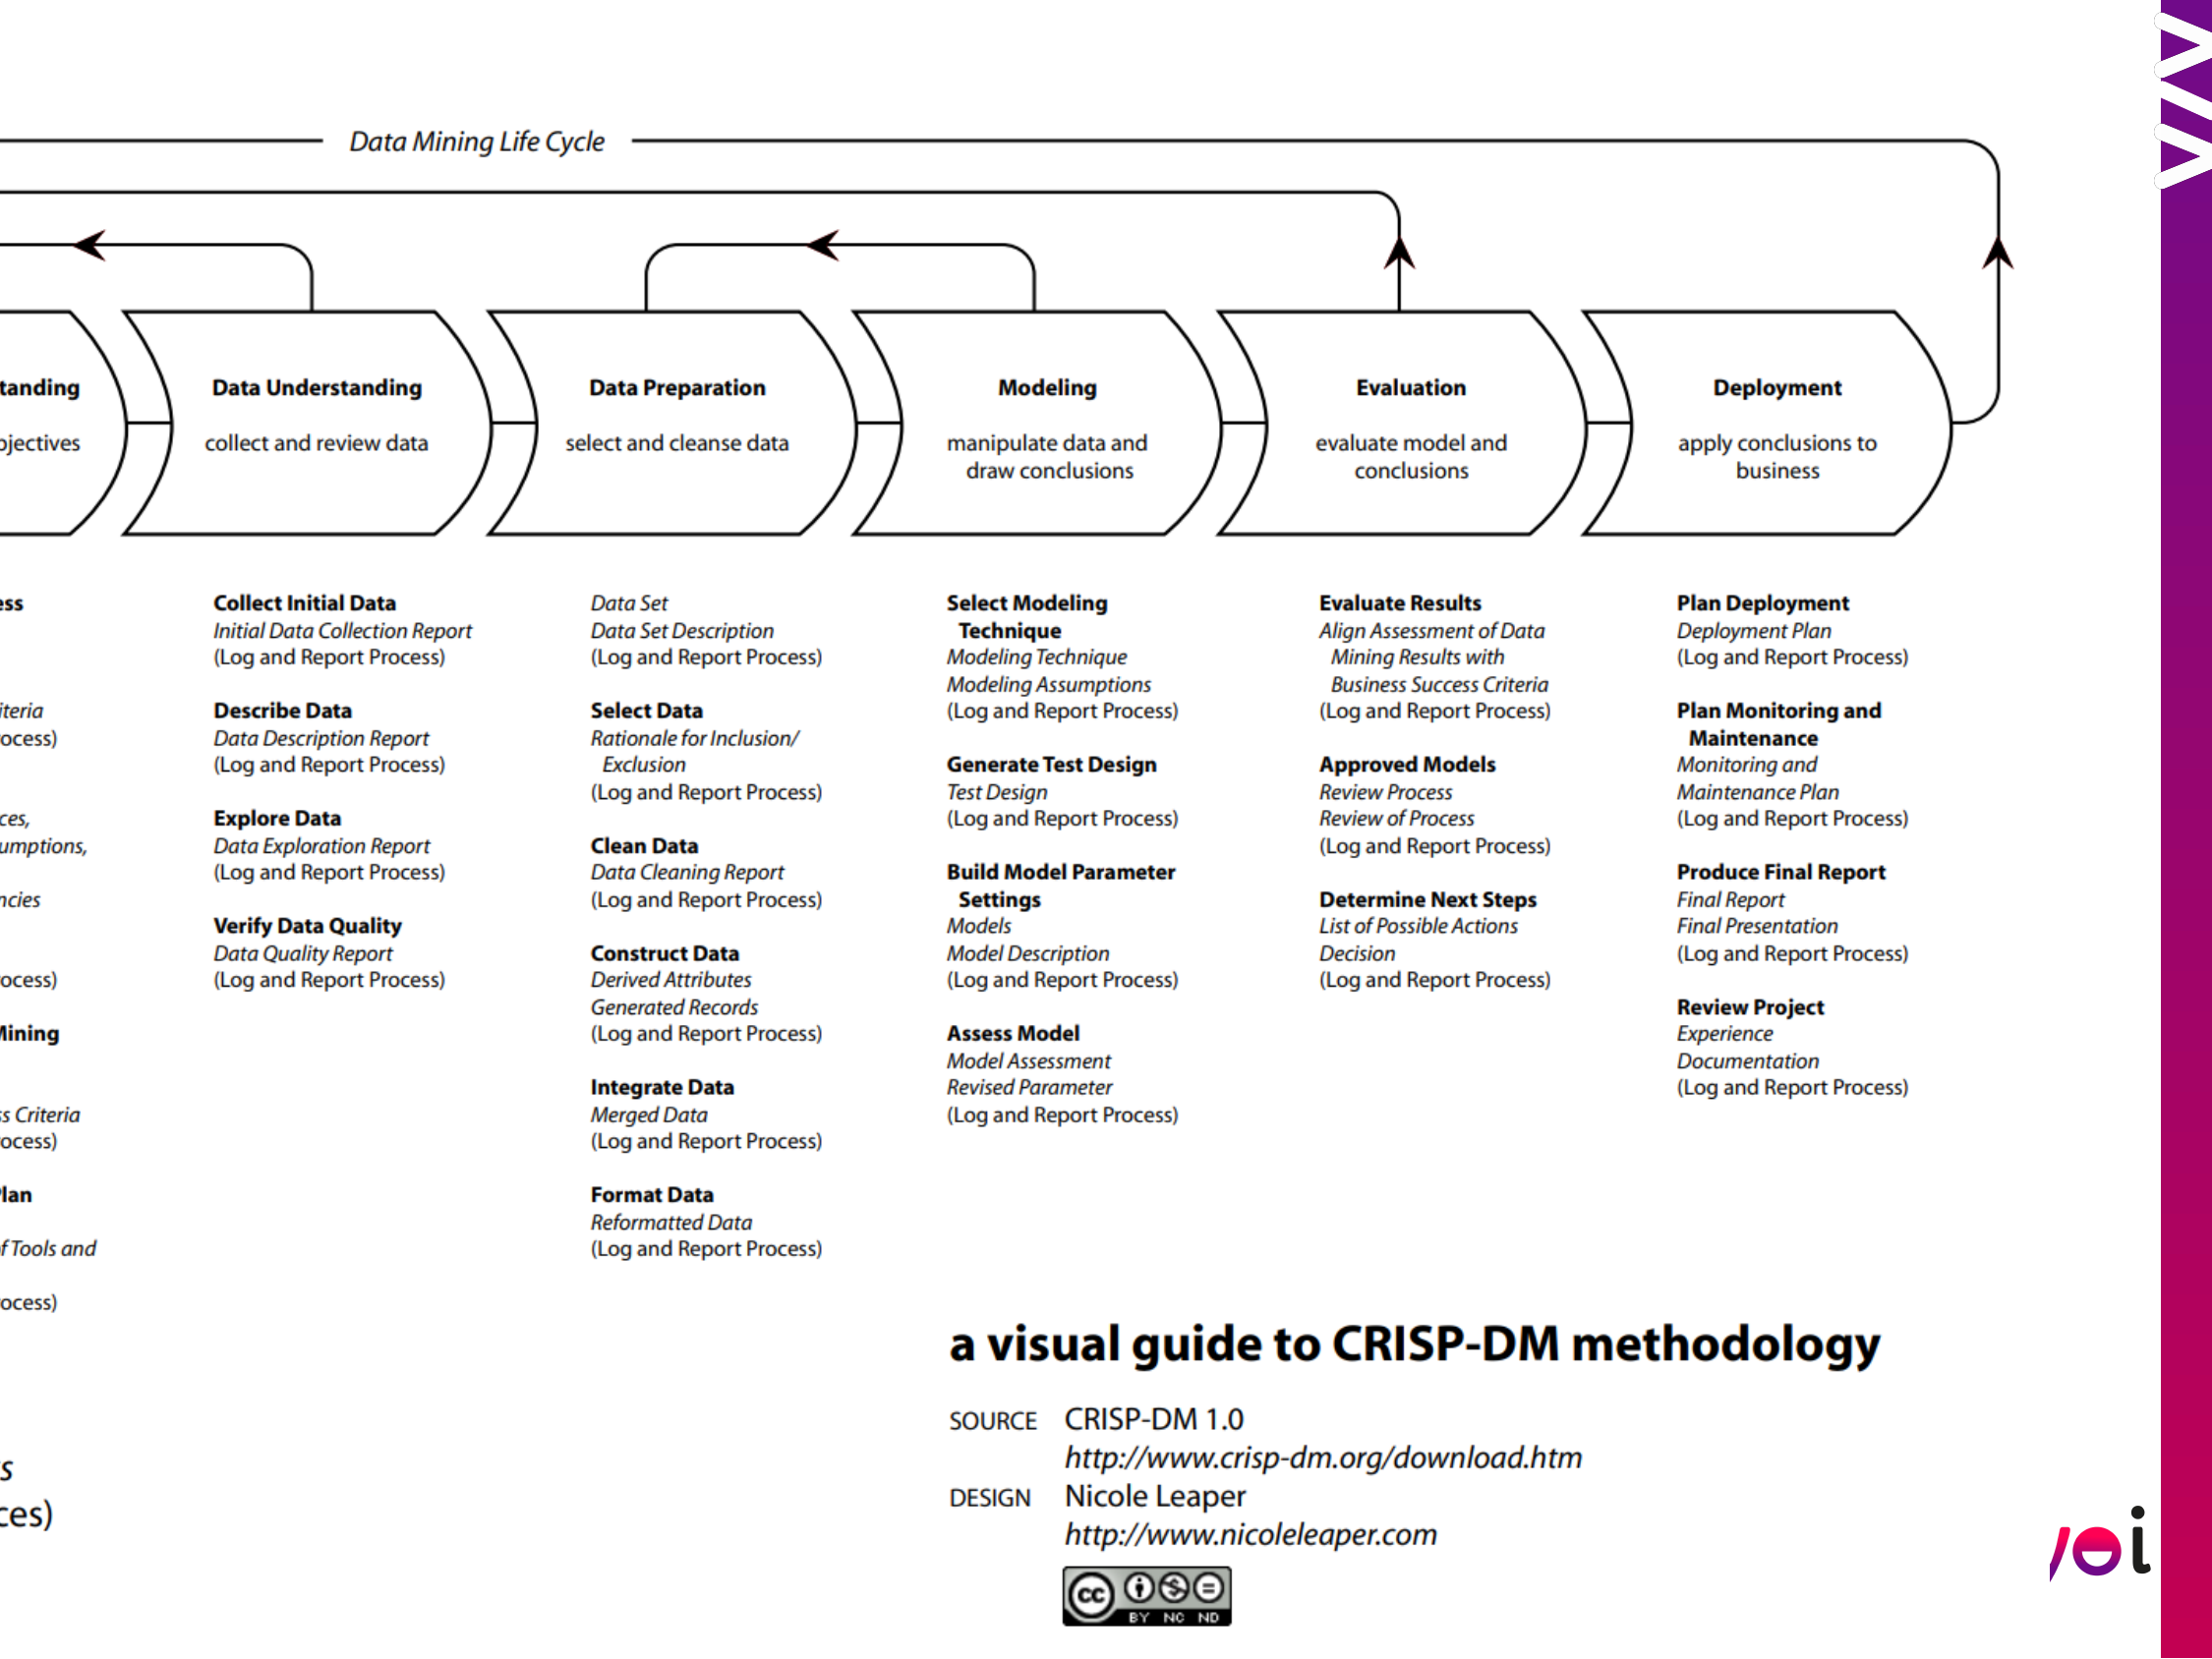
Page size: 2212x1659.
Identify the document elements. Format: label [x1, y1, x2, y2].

text_box [2151, 0, 2212, 1659]
text_box [2053, 1506, 2145, 1596]
picture [0, 0, 2050, 1641]
